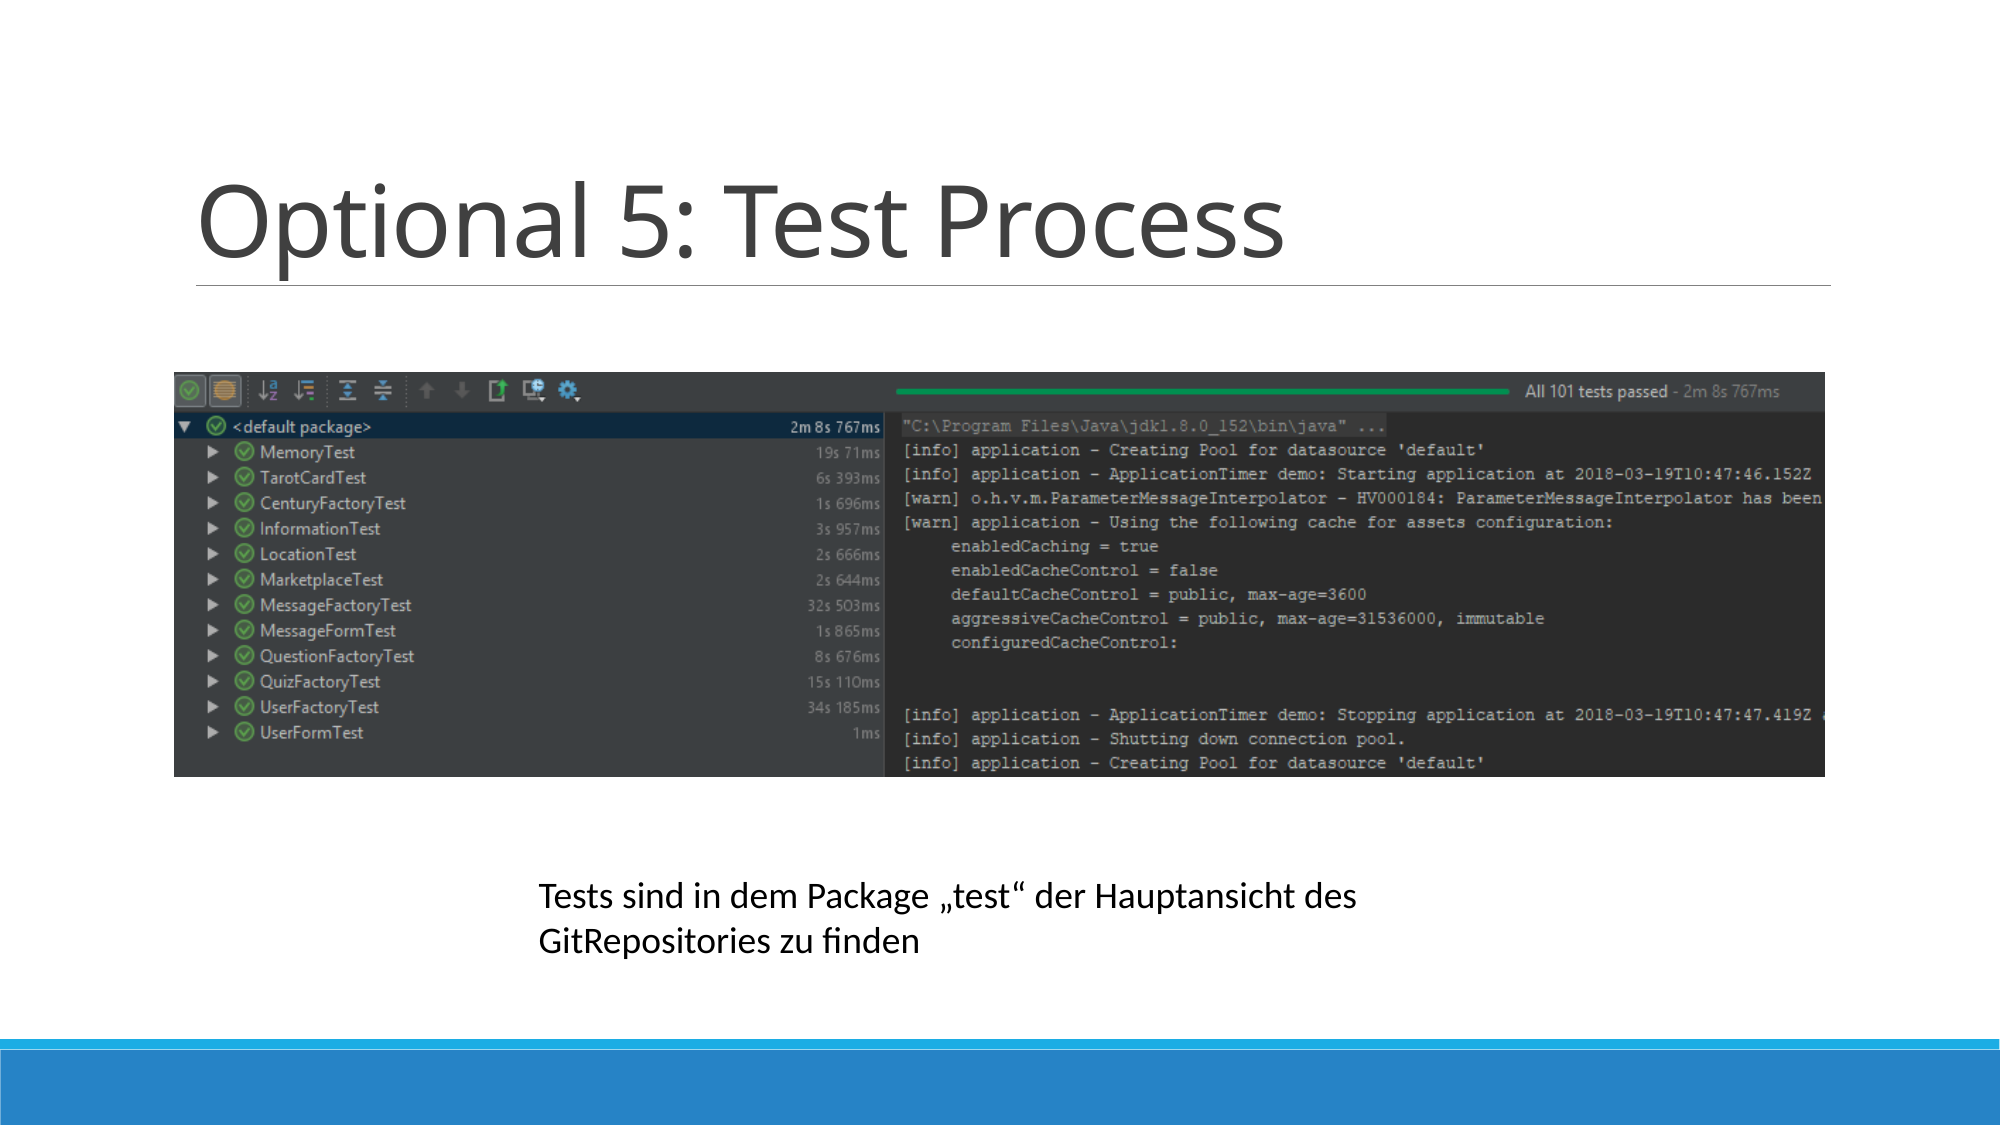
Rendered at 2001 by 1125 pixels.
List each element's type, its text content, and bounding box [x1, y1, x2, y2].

text_box Tests sind in dem Package „test“ der Hauptansicht des GitRepositories zu finden [523, 863, 1568, 969]
title Optional 5: Test Process [180, 47, 1830, 285]
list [174, 371, 1826, 777]
